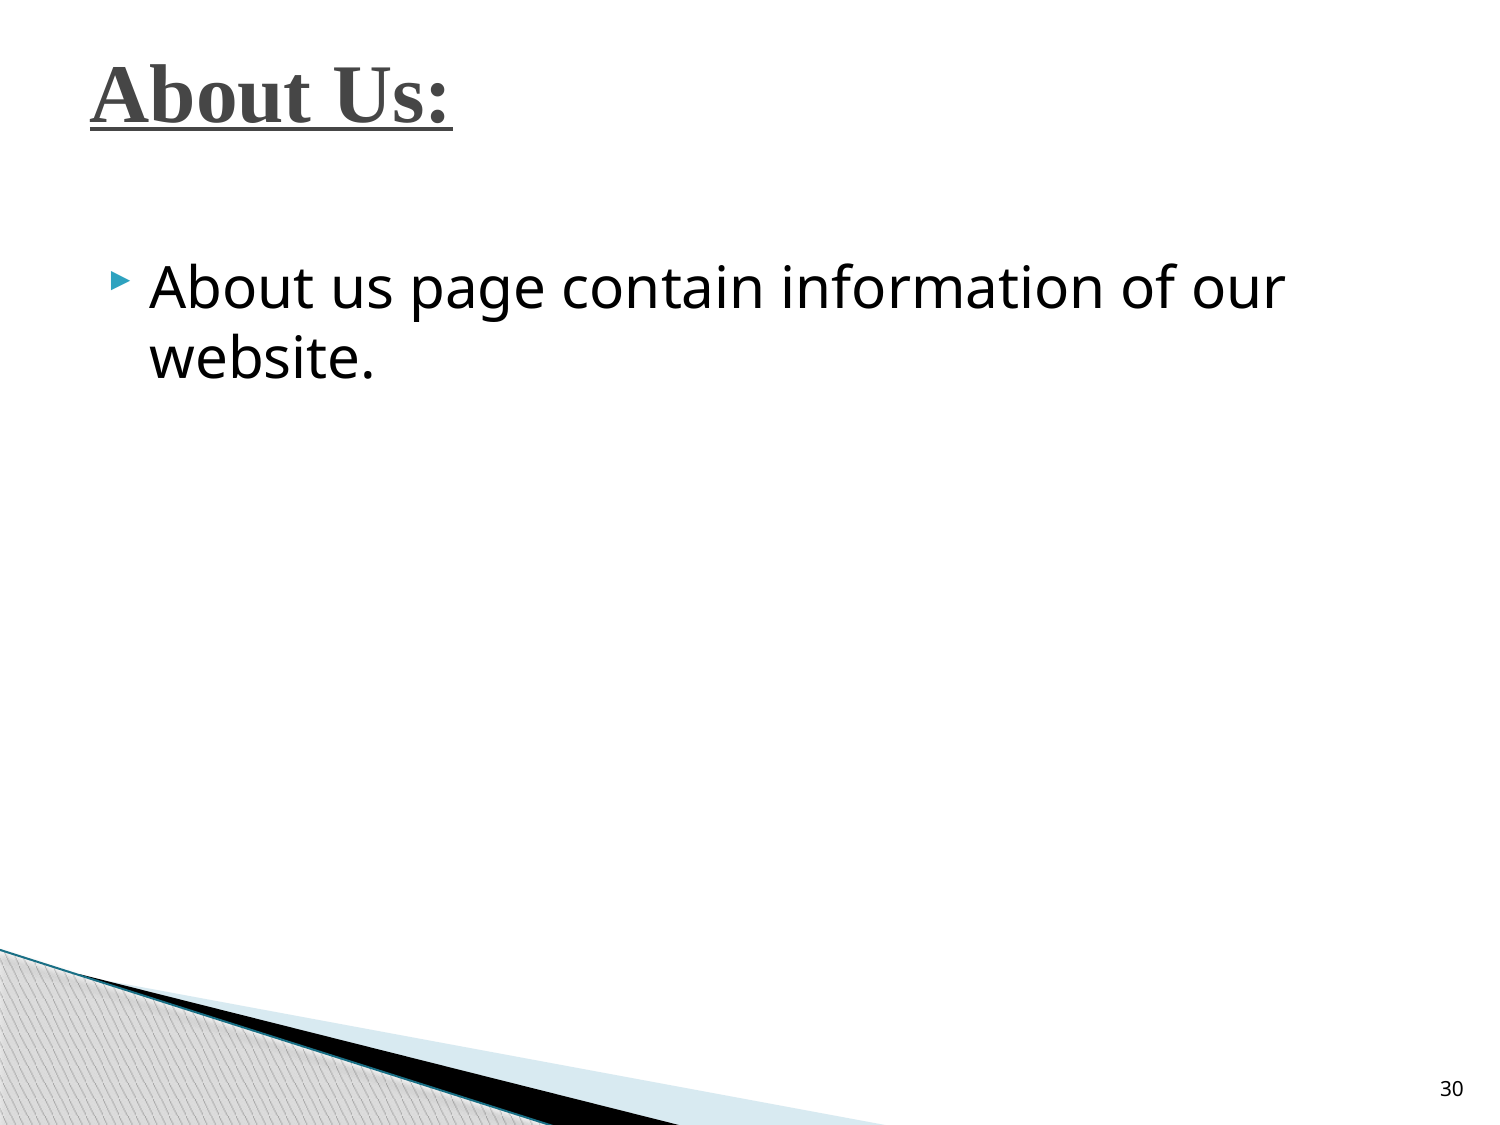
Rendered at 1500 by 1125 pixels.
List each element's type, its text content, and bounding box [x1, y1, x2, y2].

title About Us: [75, 45, 1425, 233]
slide_number 30 [1418, 1051, 1479, 1112]
list About us page contain information of our website. [75, 243, 1425, 986]
